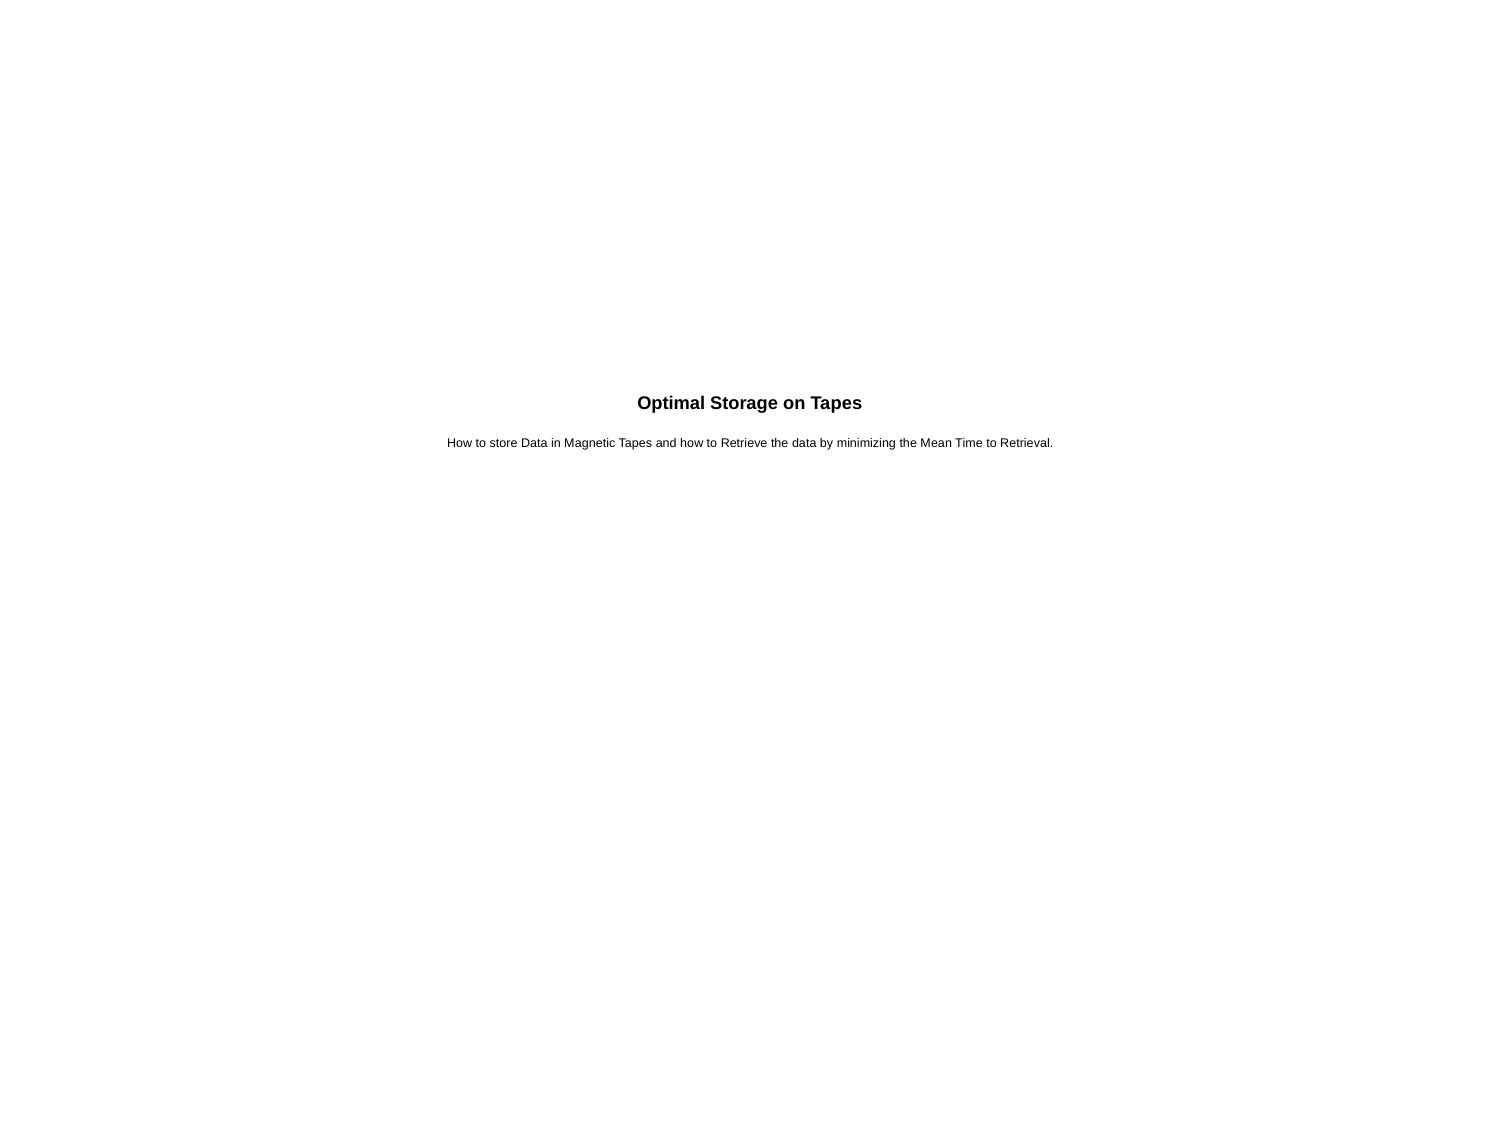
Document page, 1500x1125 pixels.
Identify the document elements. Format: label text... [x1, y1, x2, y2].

title Optimal Storage on Tapes How to store Data in Magnetic Tapes and how to Retrieve the data by minimizing the Mean Time to Retrieval. [103, 382, 1397, 546]
